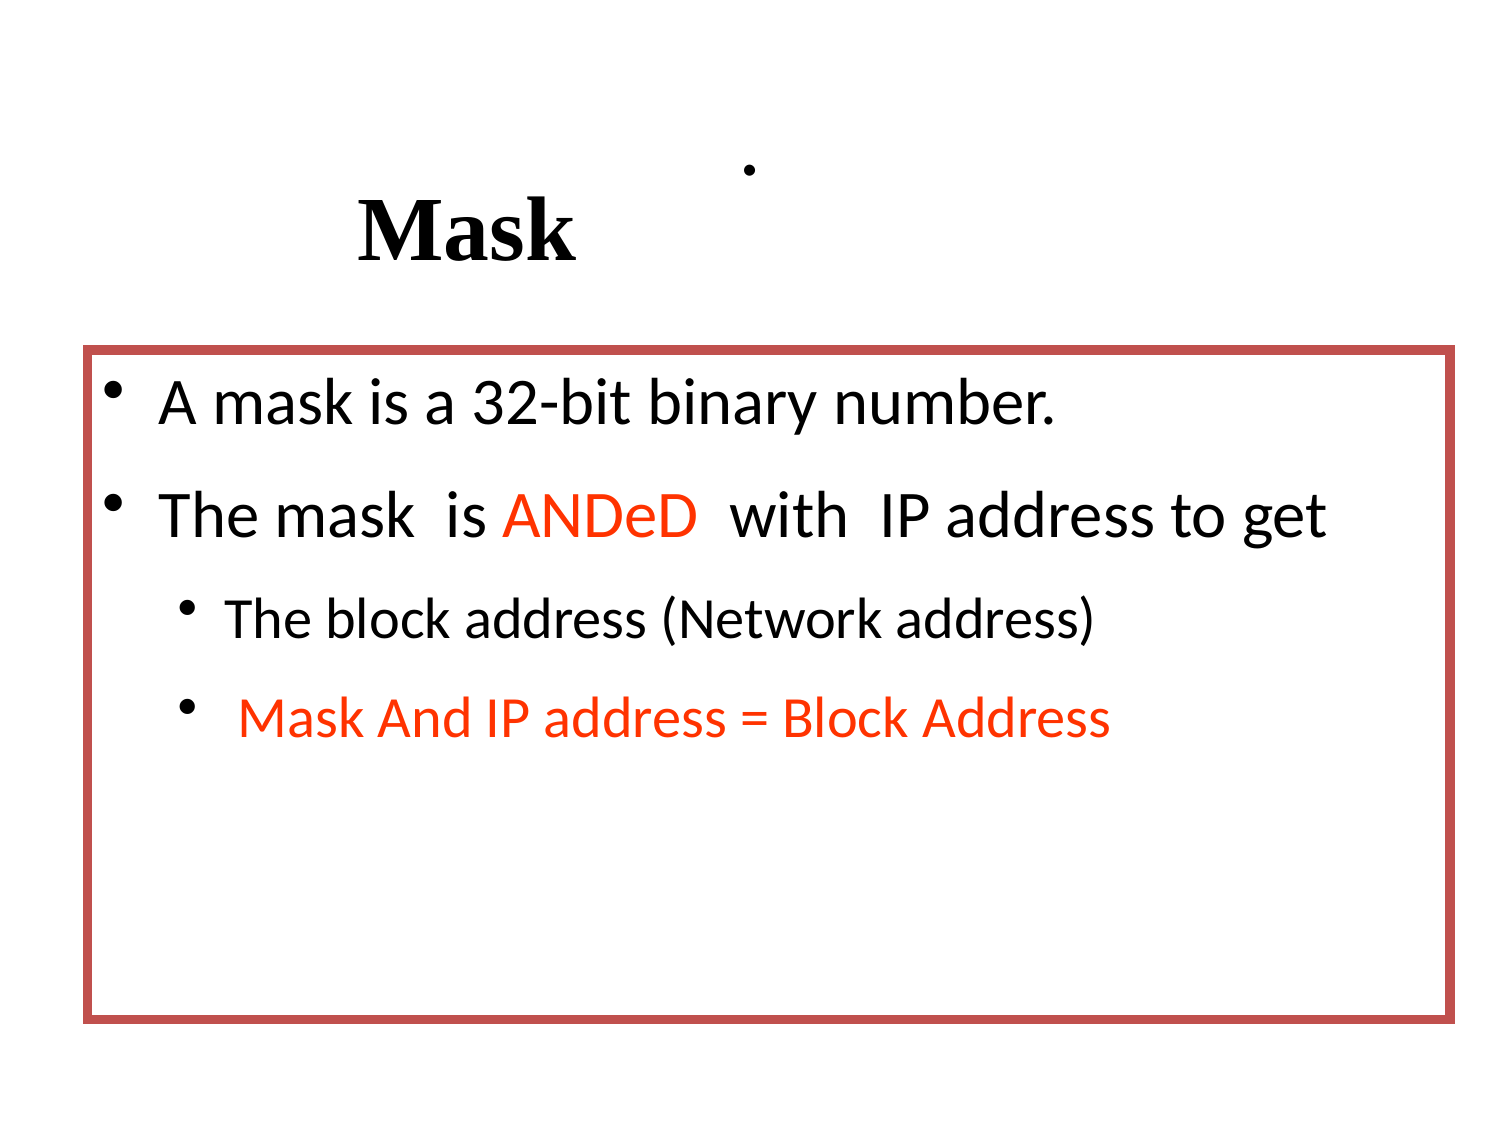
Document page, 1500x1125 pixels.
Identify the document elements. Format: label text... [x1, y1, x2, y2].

title . [75, 45, 1425, 233]
list A mask is a 32-bit binary number. The mask is ANDeD with IP address to get The block address (Network address) Mask And IP address = Block Address [87, 350, 1450, 1020]
text_box Mask [342, 233, 962, 286]
